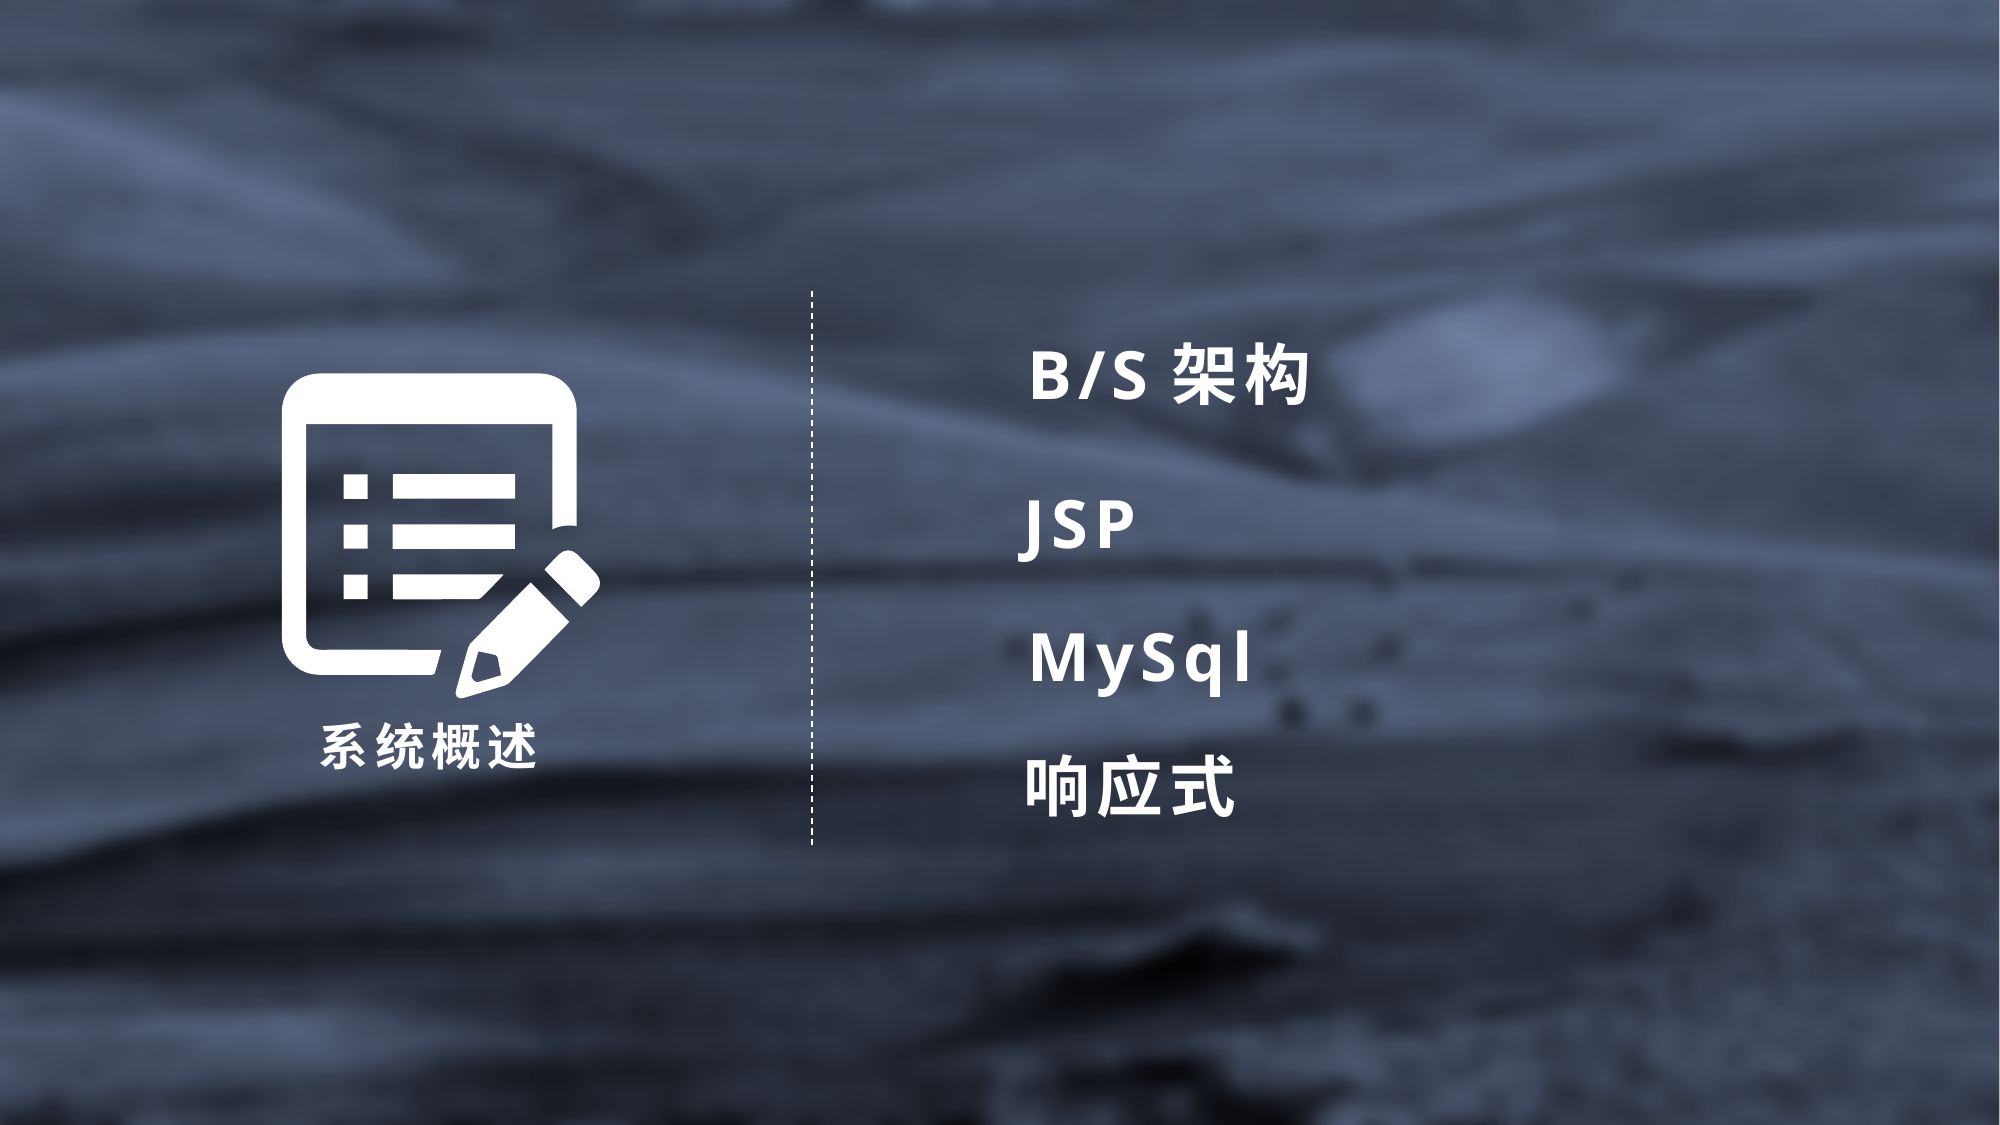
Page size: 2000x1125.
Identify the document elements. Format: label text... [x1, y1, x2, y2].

text_box JSP [1008, 474, 1372, 570]
text_box MySql [1012, 607, 1376, 702]
text_box 系统概述 [210, 708, 647, 783]
text_box 响应式 [1008, 736, 1372, 832]
text_box B/S架构 [1012, 325, 1376, 421]
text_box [281, 373, 602, 700]
